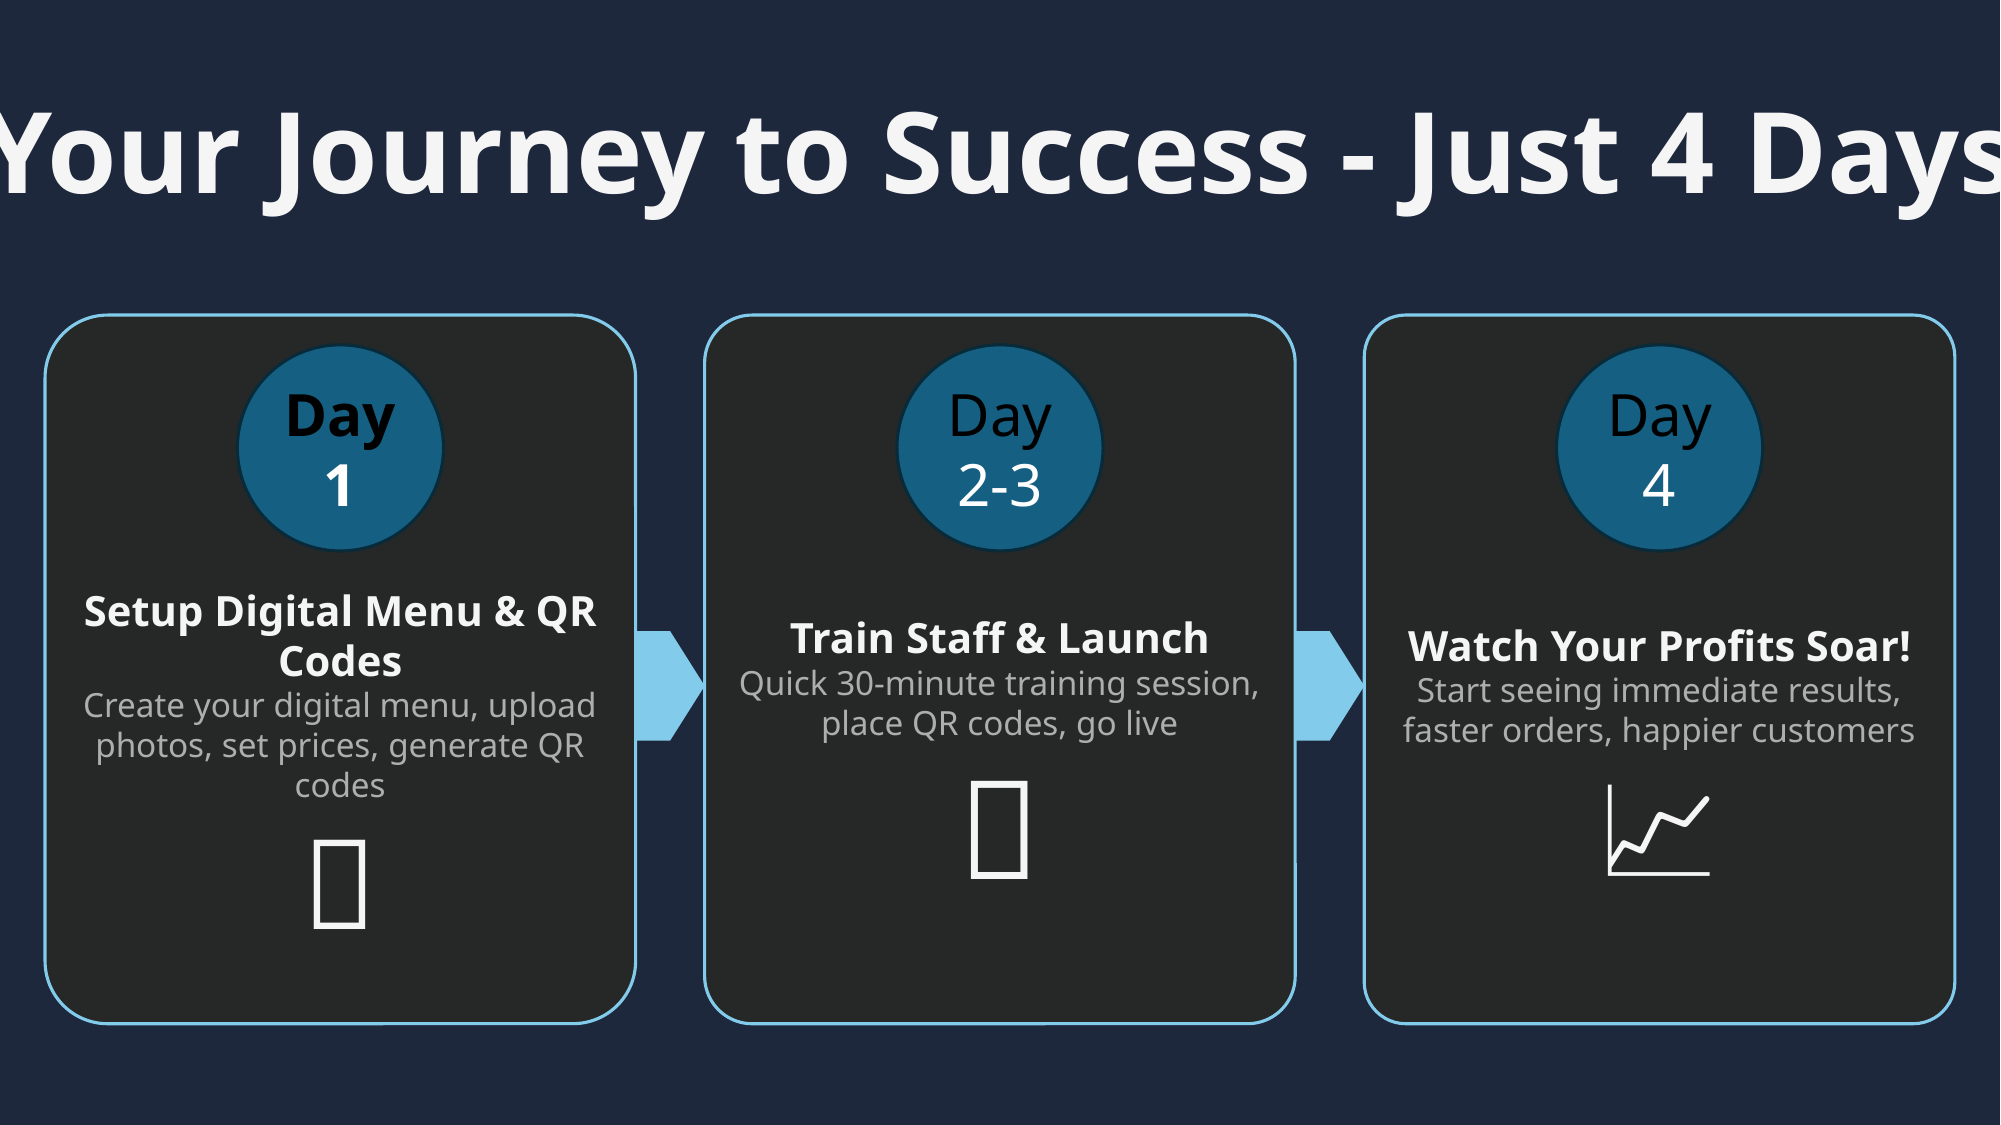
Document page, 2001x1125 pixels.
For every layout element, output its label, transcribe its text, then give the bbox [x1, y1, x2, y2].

text_box Your Journey to Success - Just 4 Days [0, 73, 2000, 224]
text_box [1296, 629, 1363, 743]
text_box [44, 314, 637, 1025]
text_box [1363, 314, 1956, 1025]
text_box [637, 629, 704, 743]
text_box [704, 314, 1296, 1025]
